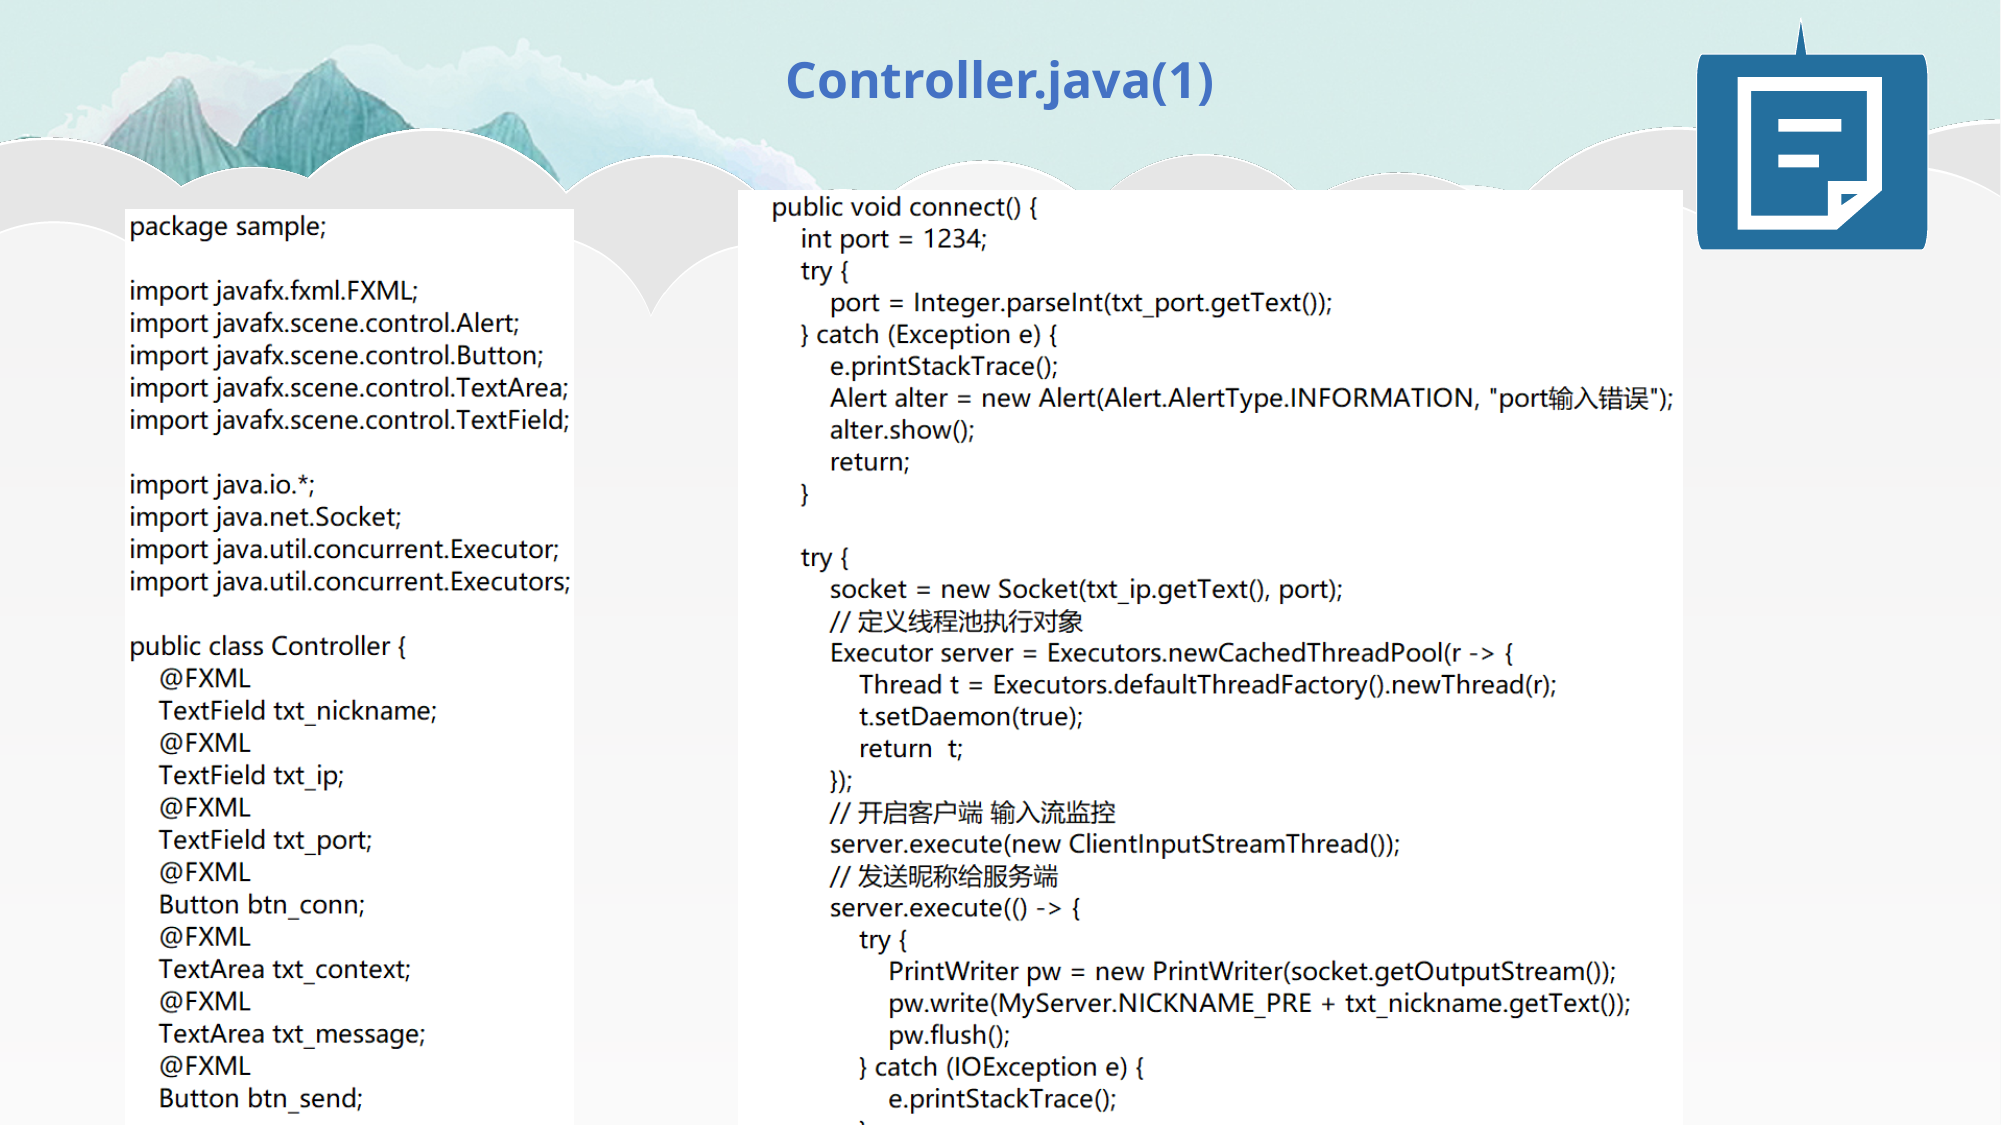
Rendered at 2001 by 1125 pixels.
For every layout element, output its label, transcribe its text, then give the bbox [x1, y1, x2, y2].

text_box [1737, 76, 1882, 230]
picture [0, 0, 2001, 1125]
text_box [1696, 17, 1928, 250]
text_box Controller.java(1) [641, 41, 1359, 117]
